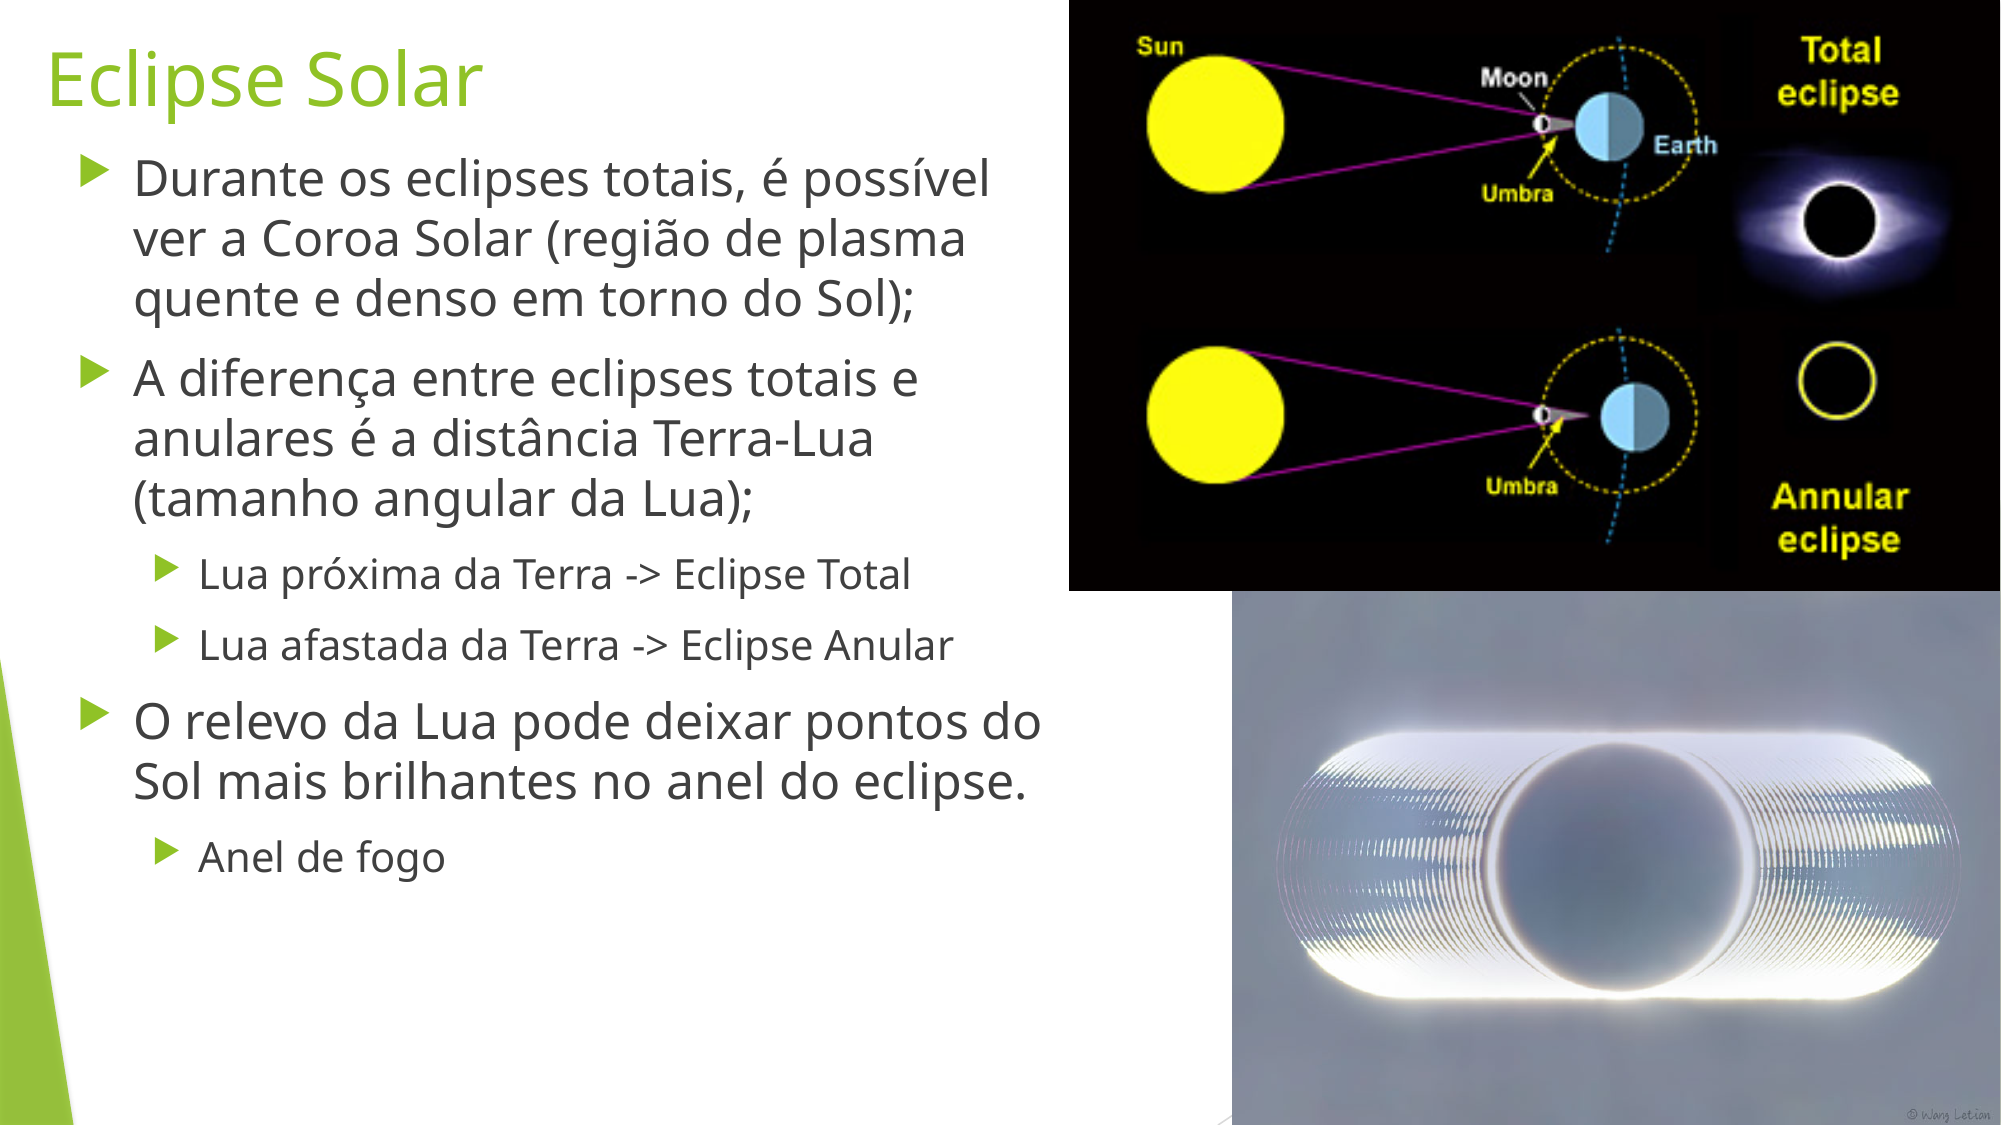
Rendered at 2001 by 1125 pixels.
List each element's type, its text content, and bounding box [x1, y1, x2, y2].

picture [1068, 0, 2000, 1125]
list Durante os eclipses totais, é possível ver a Coroa Solar (região de plasma quente e denso em torno do Sol); A diferença entre eclipses totais e anulares é a distância Terra-Lua (tamanho angular da Lua); Lua próxima da Terra -> Eclipse Total Lua afastada da Terra -> Eclipse Anular O relevo da Lua pode deixar pontos do Sol mais brilhantes no anel do eclipse. Anel de fogo [61, 138, 1069, 987]
title Eclipse Solar [30, 24, 1063, 134]
